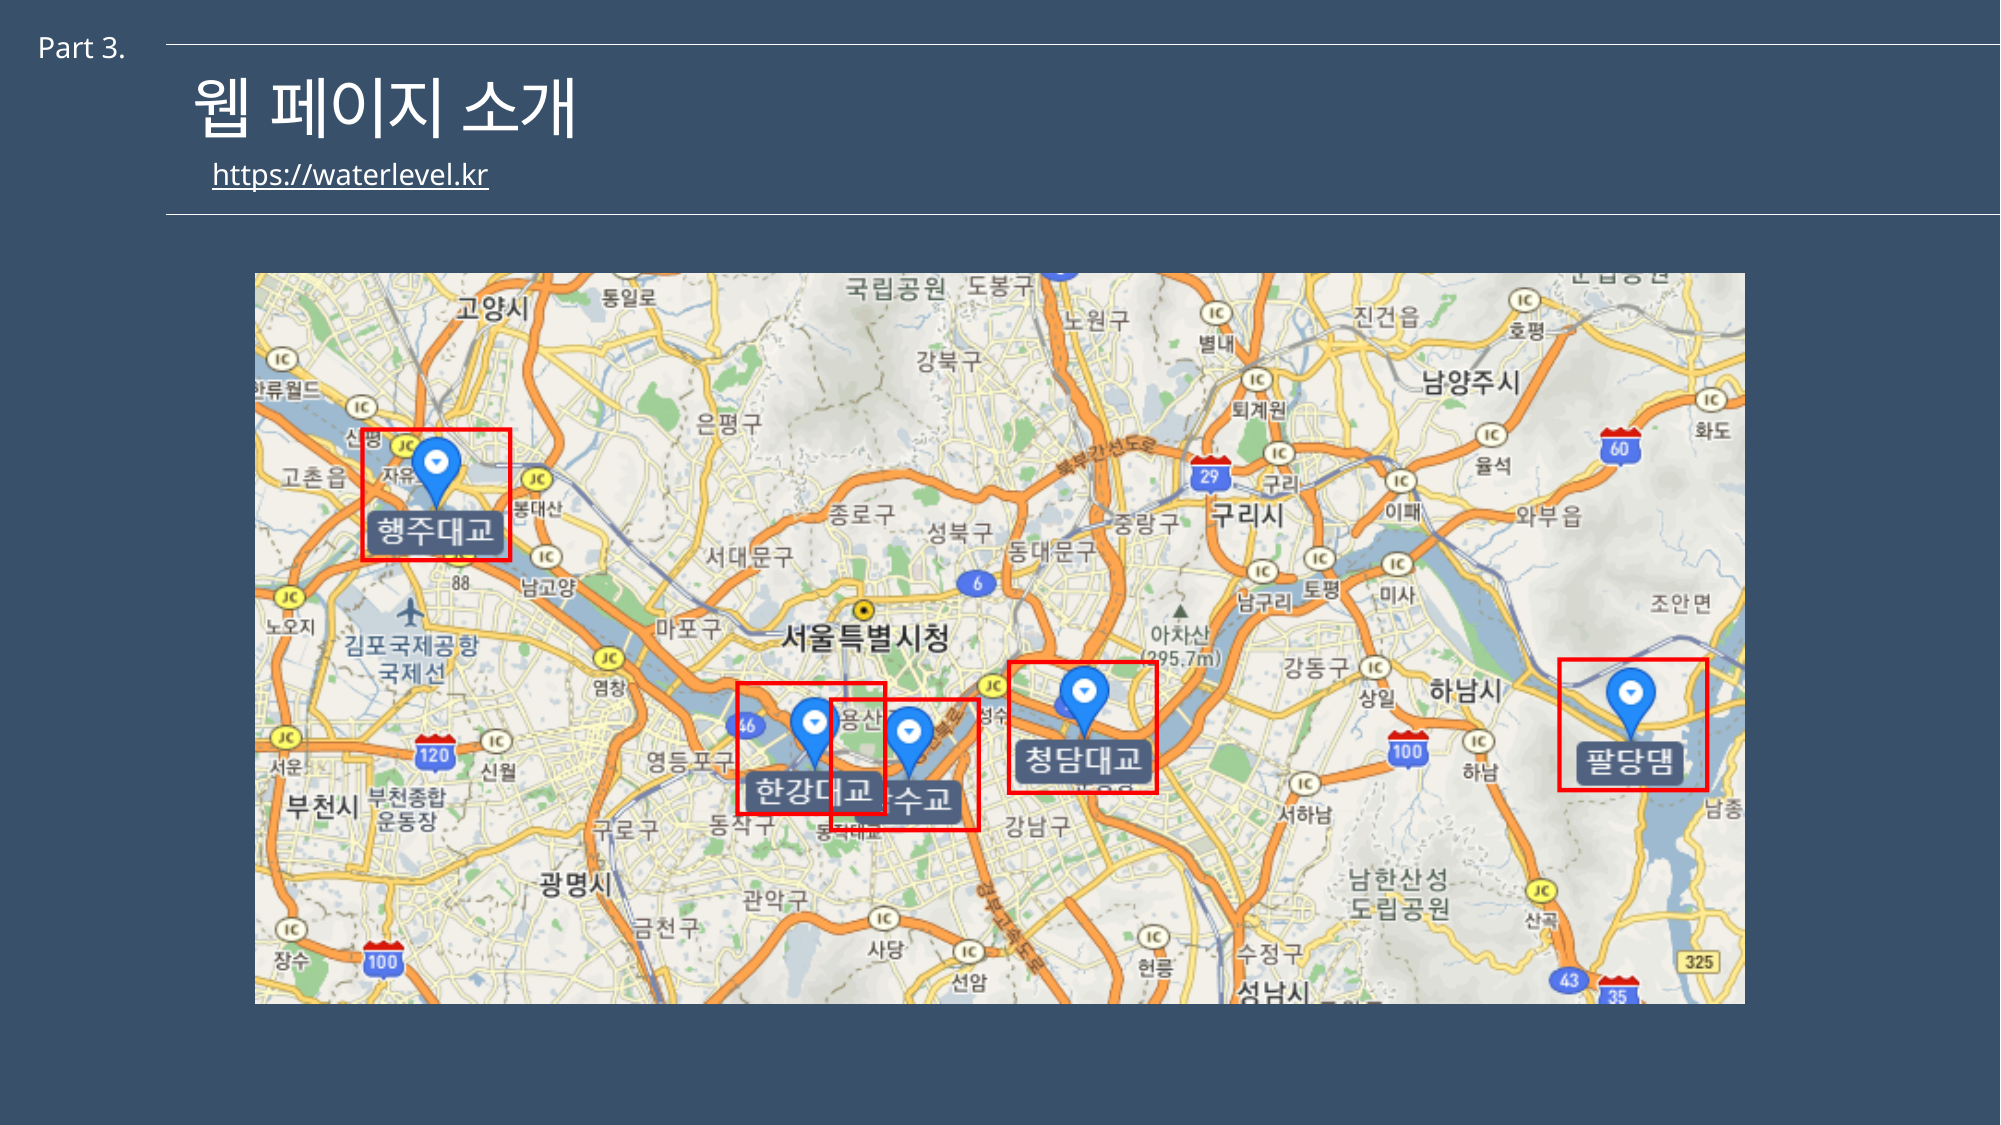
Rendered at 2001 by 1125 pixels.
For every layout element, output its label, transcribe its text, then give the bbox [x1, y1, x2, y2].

text_box 웹 페이지 소개 [177, 59, 596, 155]
text_box https://waterlevel.kr [197, 149, 504, 204]
text_box Part 3. [22, 22, 142, 72]
picture [255, 273, 1745, 1004]
